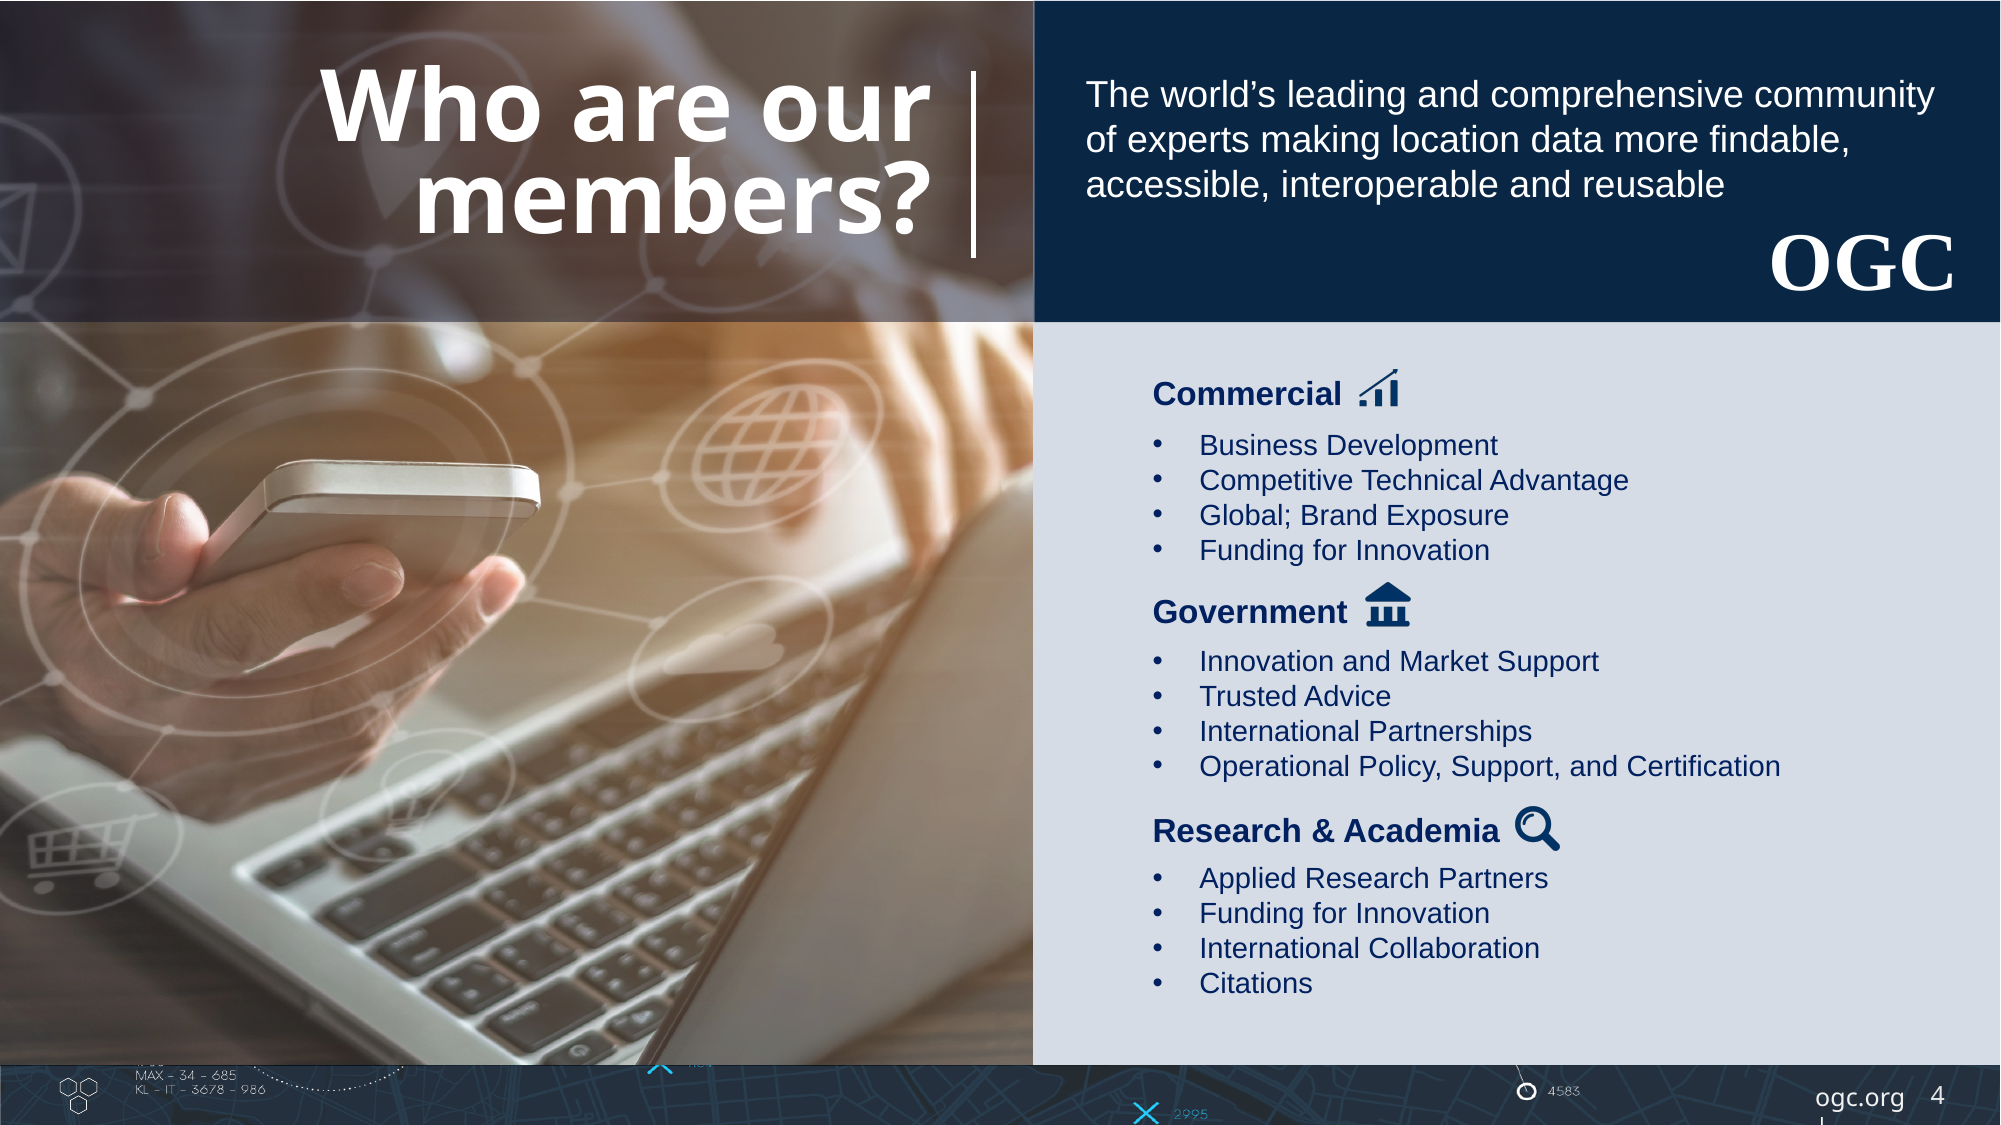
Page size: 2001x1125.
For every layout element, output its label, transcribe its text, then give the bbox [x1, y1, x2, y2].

picture [1343, 561, 1433, 650]
slide_number 4 [1509, 1066, 1960, 1125]
picture [1341, 350, 1416, 425]
picture [1505, 796, 1570, 861]
picture [51, 1069, 106, 1123]
